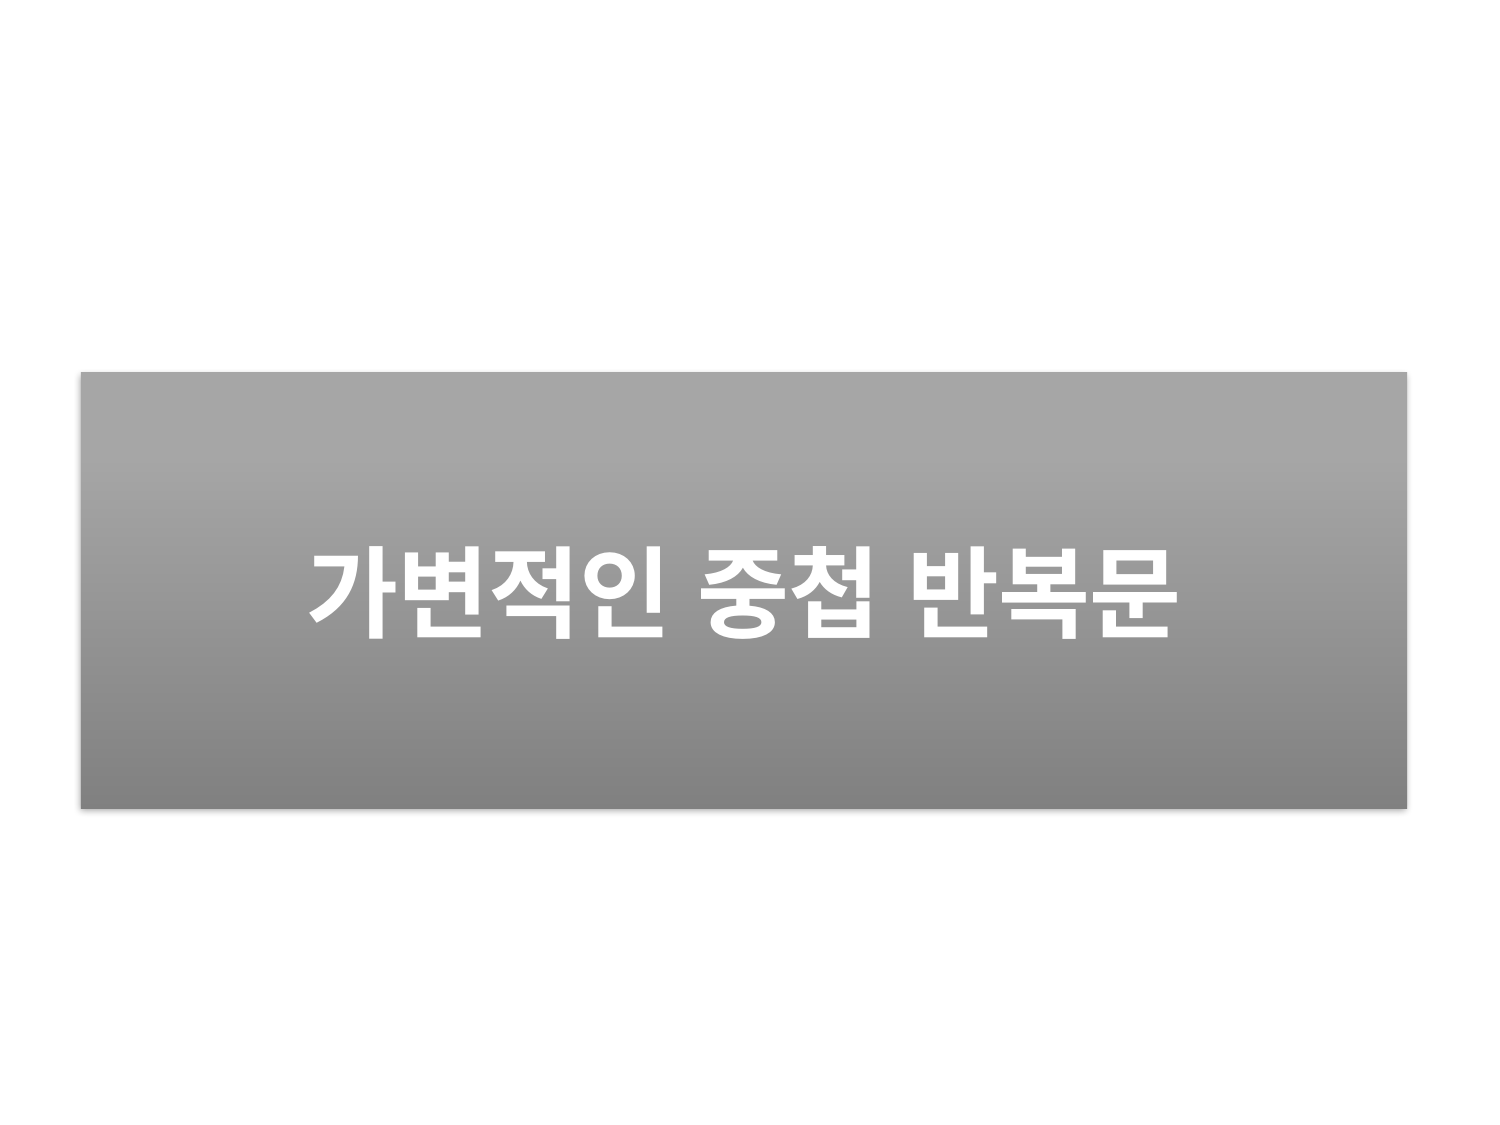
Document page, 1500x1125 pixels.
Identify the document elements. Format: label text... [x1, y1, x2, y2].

text_box 가변적인 중첩 반복문 [80, 372, 1408, 809]
